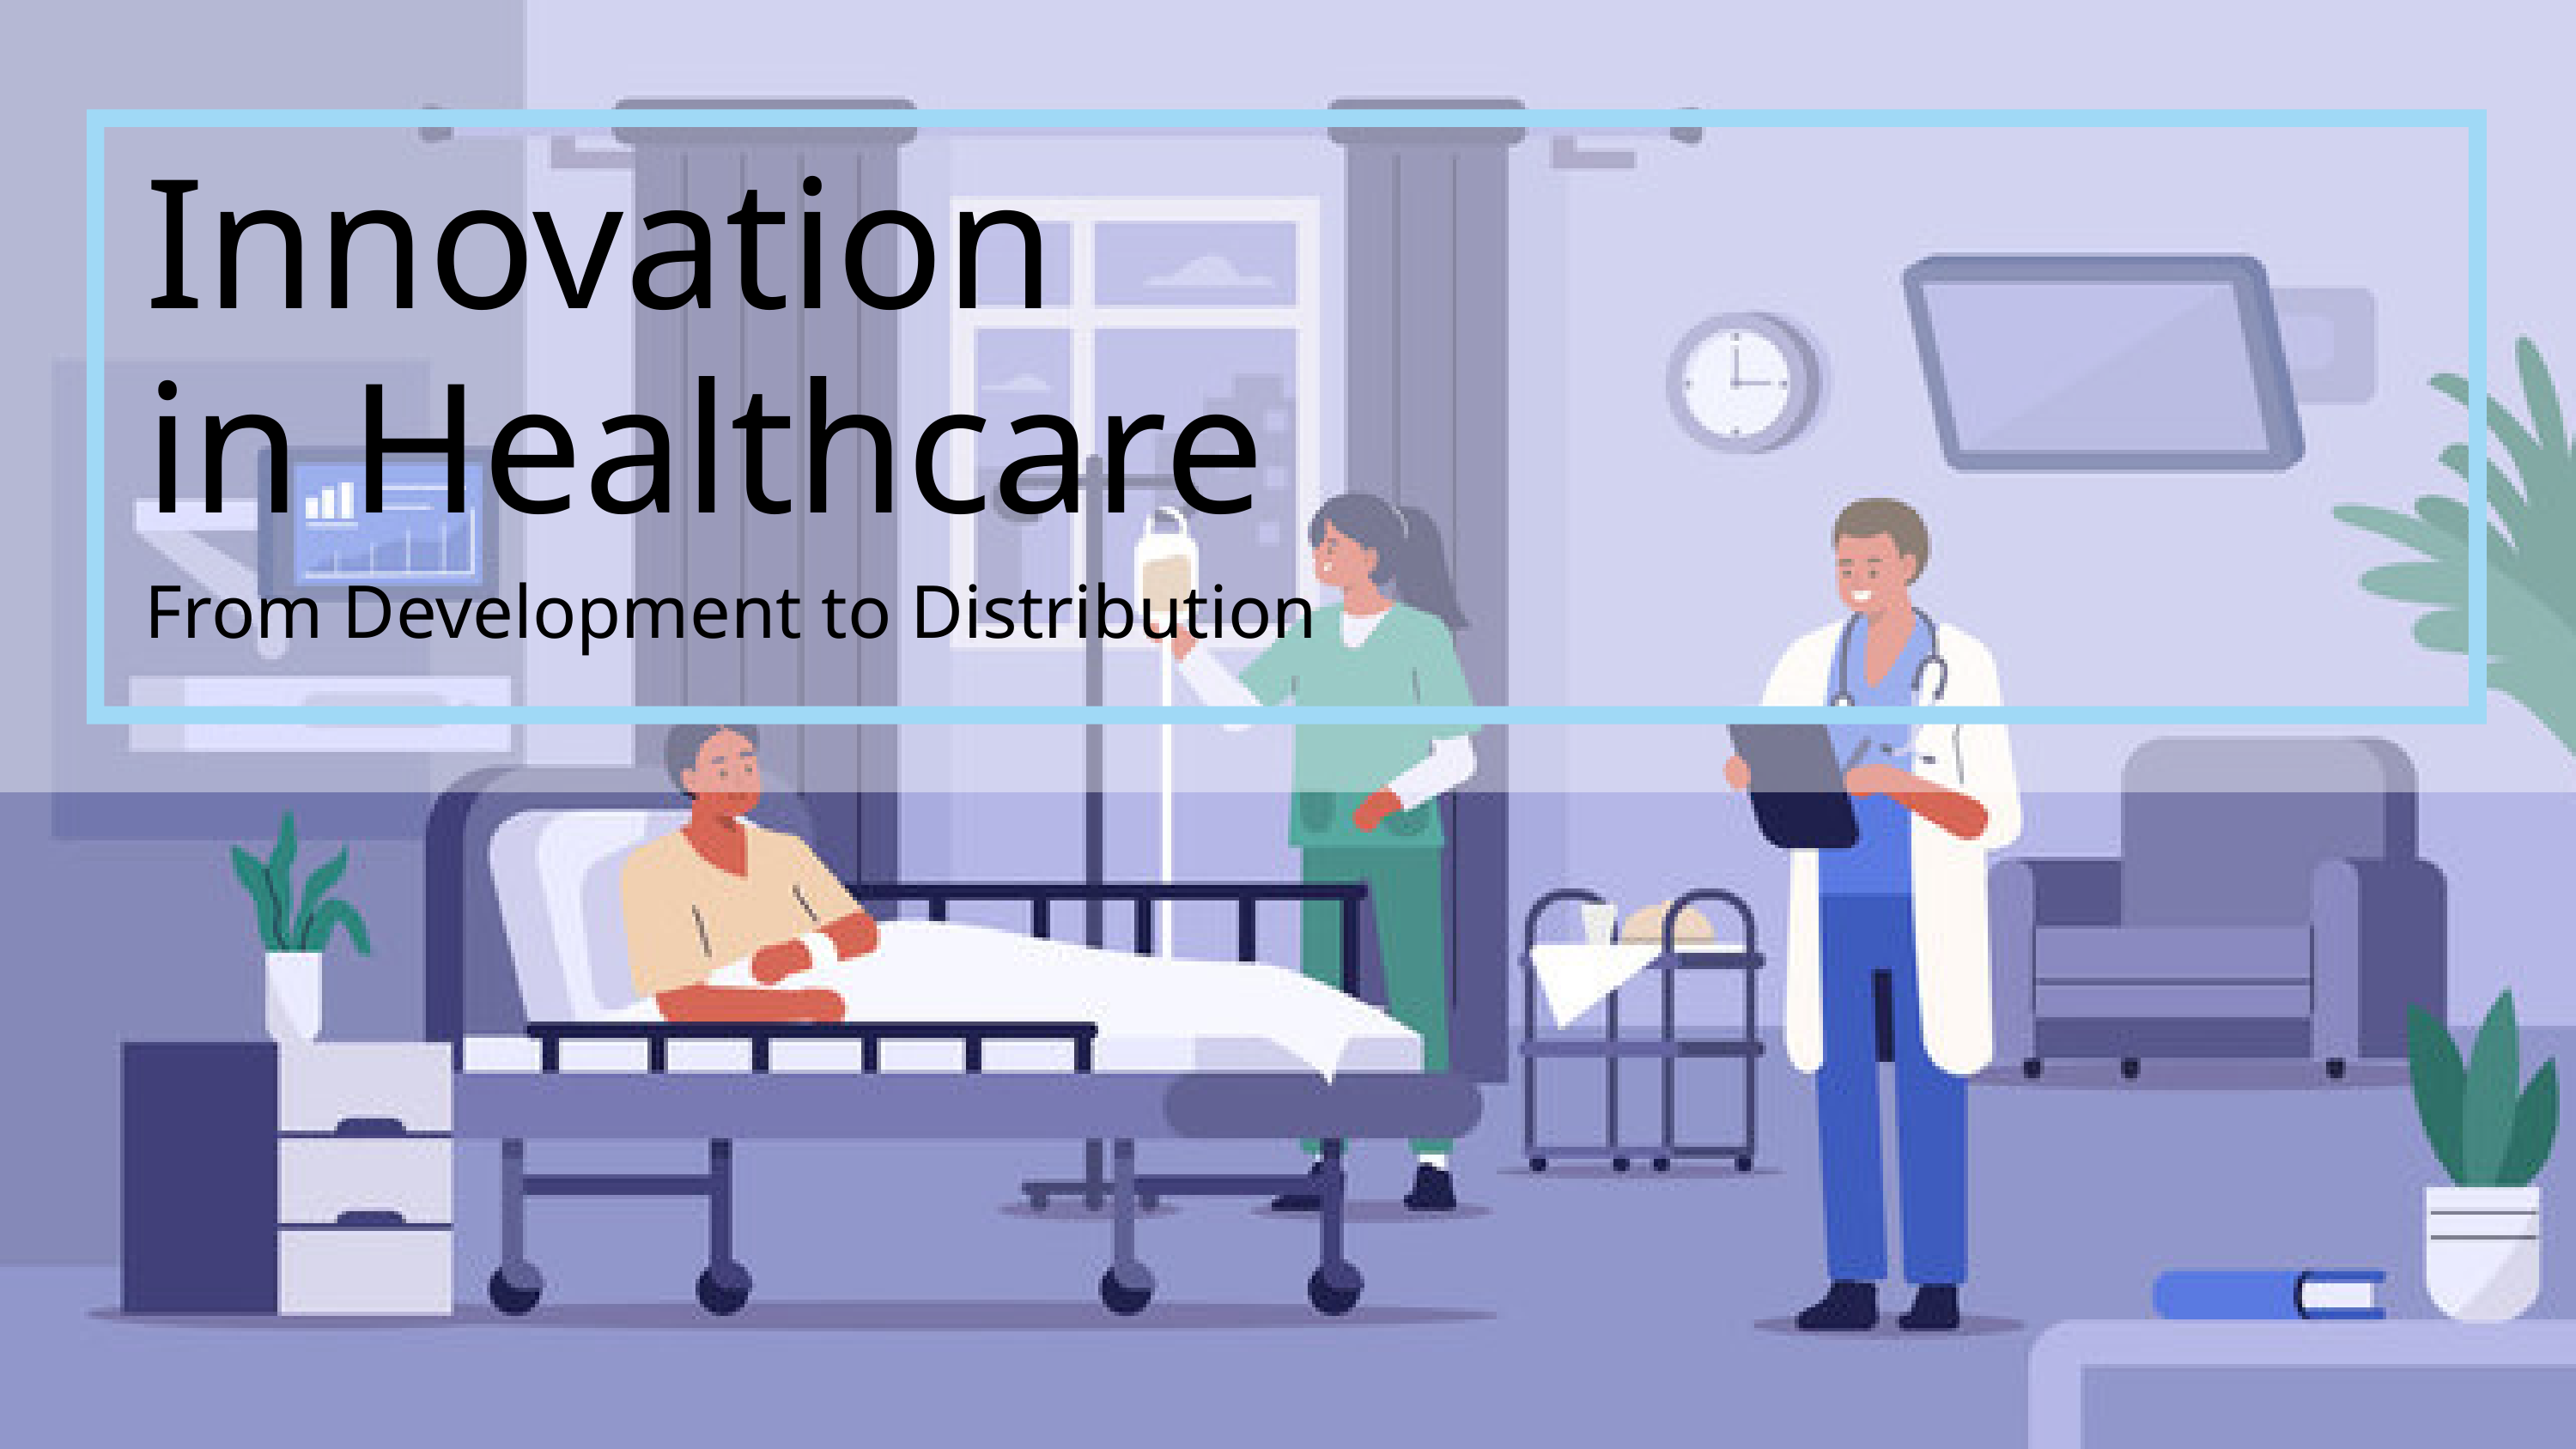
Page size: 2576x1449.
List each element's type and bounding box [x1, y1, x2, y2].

text_box [86, 109, 2488, 724]
text_box [0, 0, 2576, 793]
text_box [0, 802, 2576, 1449]
